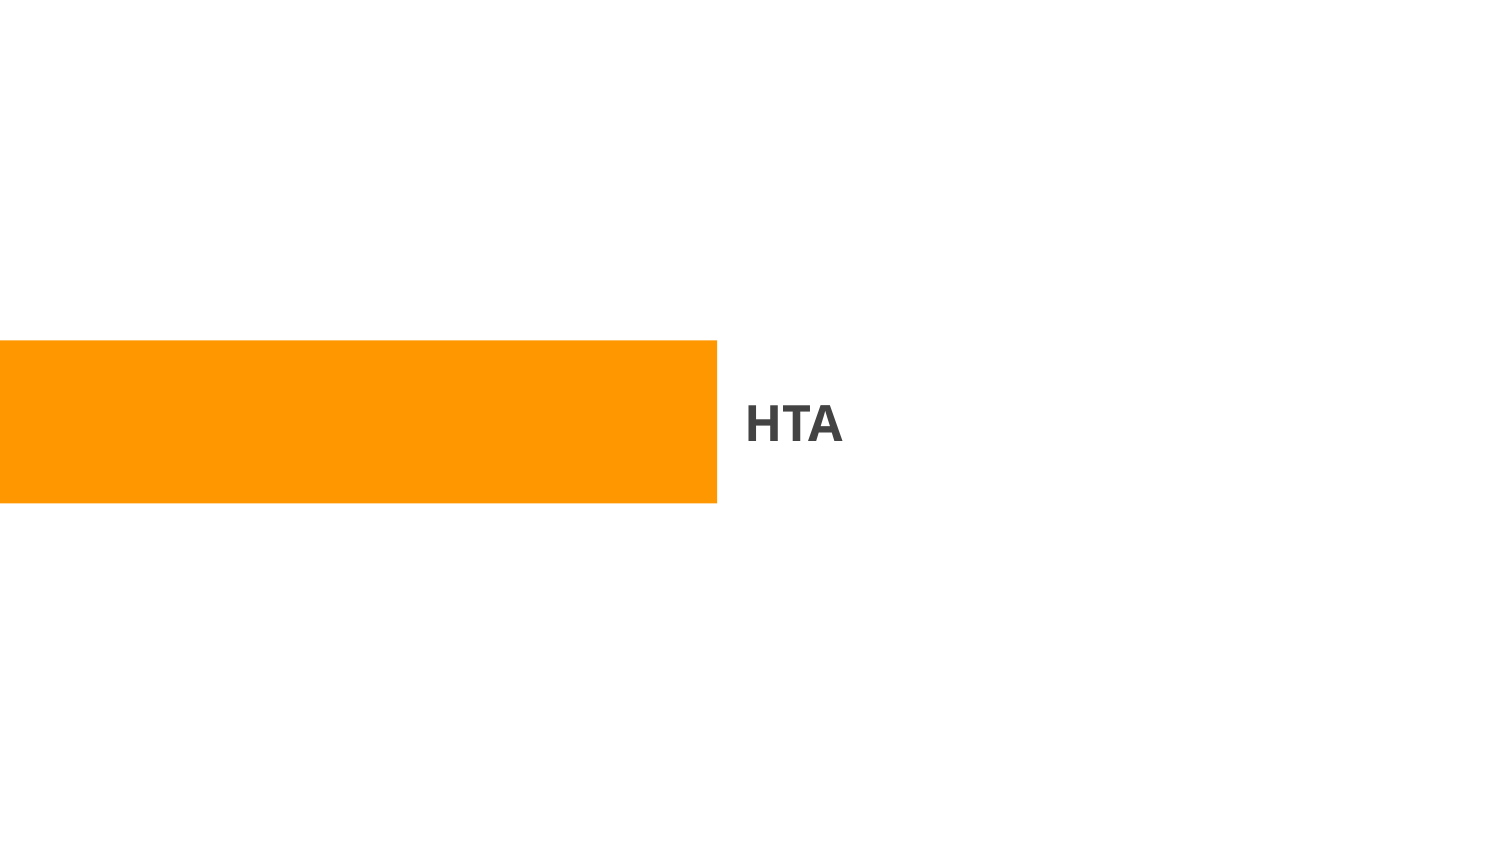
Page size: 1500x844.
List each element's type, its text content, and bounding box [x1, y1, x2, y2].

text_box HTA [729, 340, 1442, 504]
